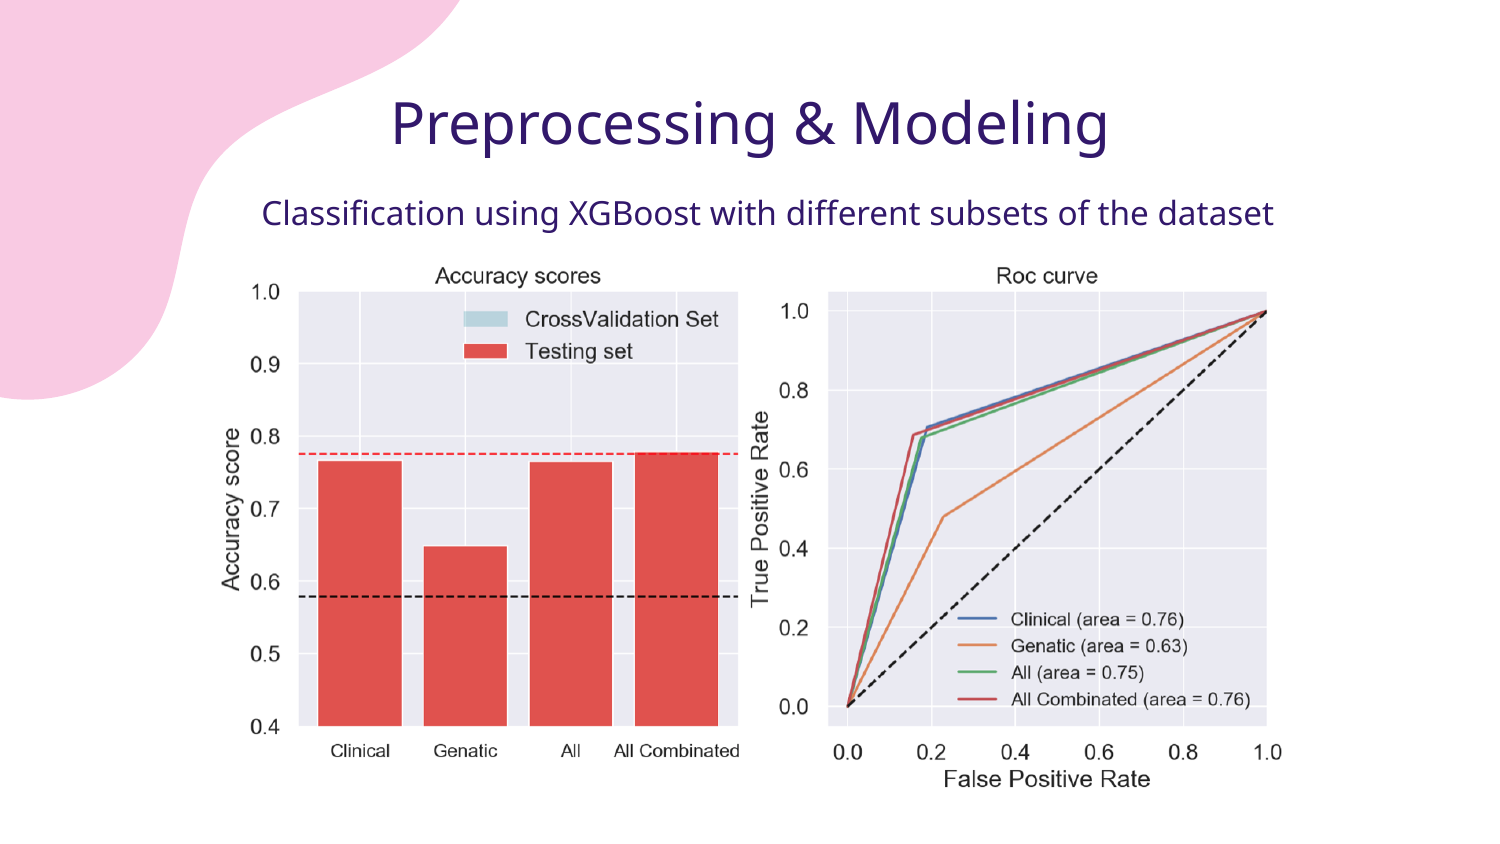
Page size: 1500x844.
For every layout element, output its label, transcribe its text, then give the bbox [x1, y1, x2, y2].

text_box Classification using XGBoost with different subsets of the dataset [246, 184, 1291, 240]
picture [199, 259, 1338, 816]
title Preprocessing & Modeling [197, 71, 1303, 166]
